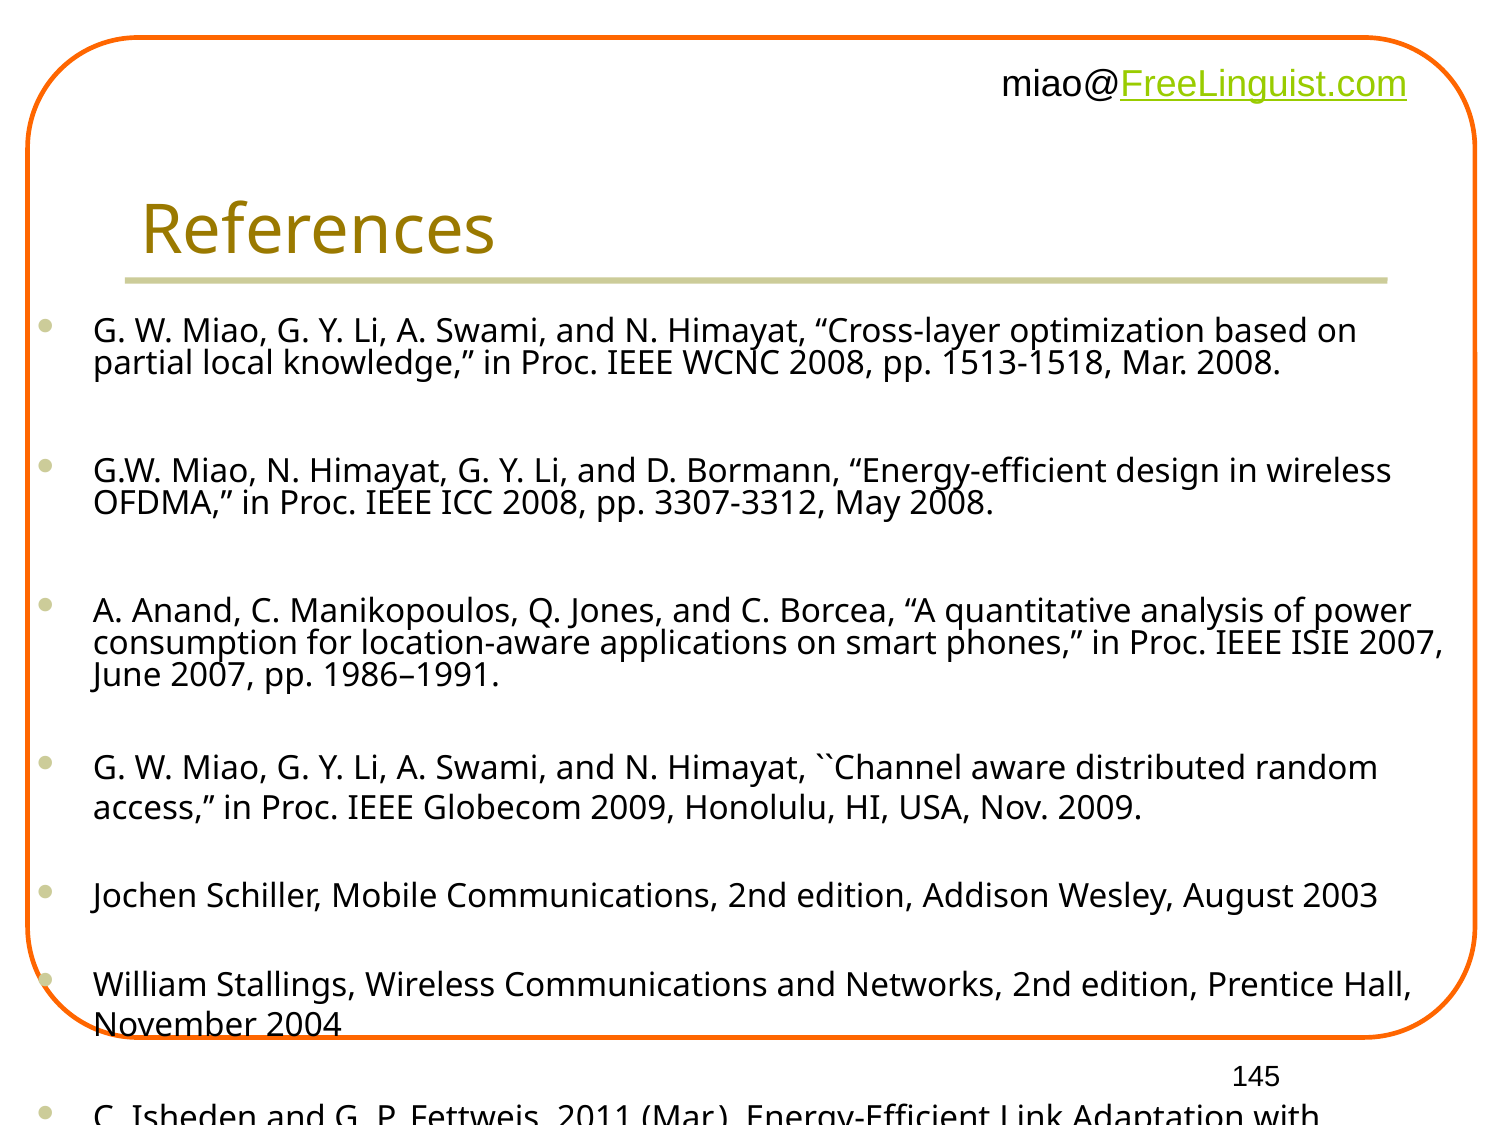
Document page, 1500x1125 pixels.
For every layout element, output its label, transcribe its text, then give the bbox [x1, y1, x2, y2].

list G. W. Miao, G. Y. Li, A. Swami, and N. Himayat, “Cross-layer optimization based on partial local knowledge,” in Proc. IEEE WCNC 2008, pp. 1513-1518, Mar. 2008. G.W. Miao, N. Himayat, G. Y. Li, and D. Bormann, “Energy-efficient design in wireless OFDMA,” in Proc. IEEE ICC 2008, pp. 3307-3312, May 2008. A. Anand, C. Manikopoulos, Q. Jones, and C. Borcea, “A quantitative analysis of power consumption for location-aware applications on smart phones,” in Proc. IEEE ISIE 2007, June 2007, pp. 1986–1991. G. W. Miao, G. Y. Li, A. Swami, and N. Himayat, ``Channel aware distributed random access,’’ in Proc. IEEE Globecom 2009, Honolulu, HI, USA, Nov. 2009. Jochen Schiller, Mobile Communications, 2nd edition, Addison Wesley, August 2003 William Stallings, Wireless Communications and Networks, 2nd edition, Prentice Hall, November 2004 C. Isheden and G. P. Fettweis. 2011 (Mar.). Energy-Efficient Link Adaptation with Transmitter CSI. Pages 1381 – 1386 of: Proc. IEEE WCNC 2011. [21, 309, 1468, 1075]
slide_number 145 [1124, 1049, 1388, 1125]
title References [125, 87, 1388, 275]
